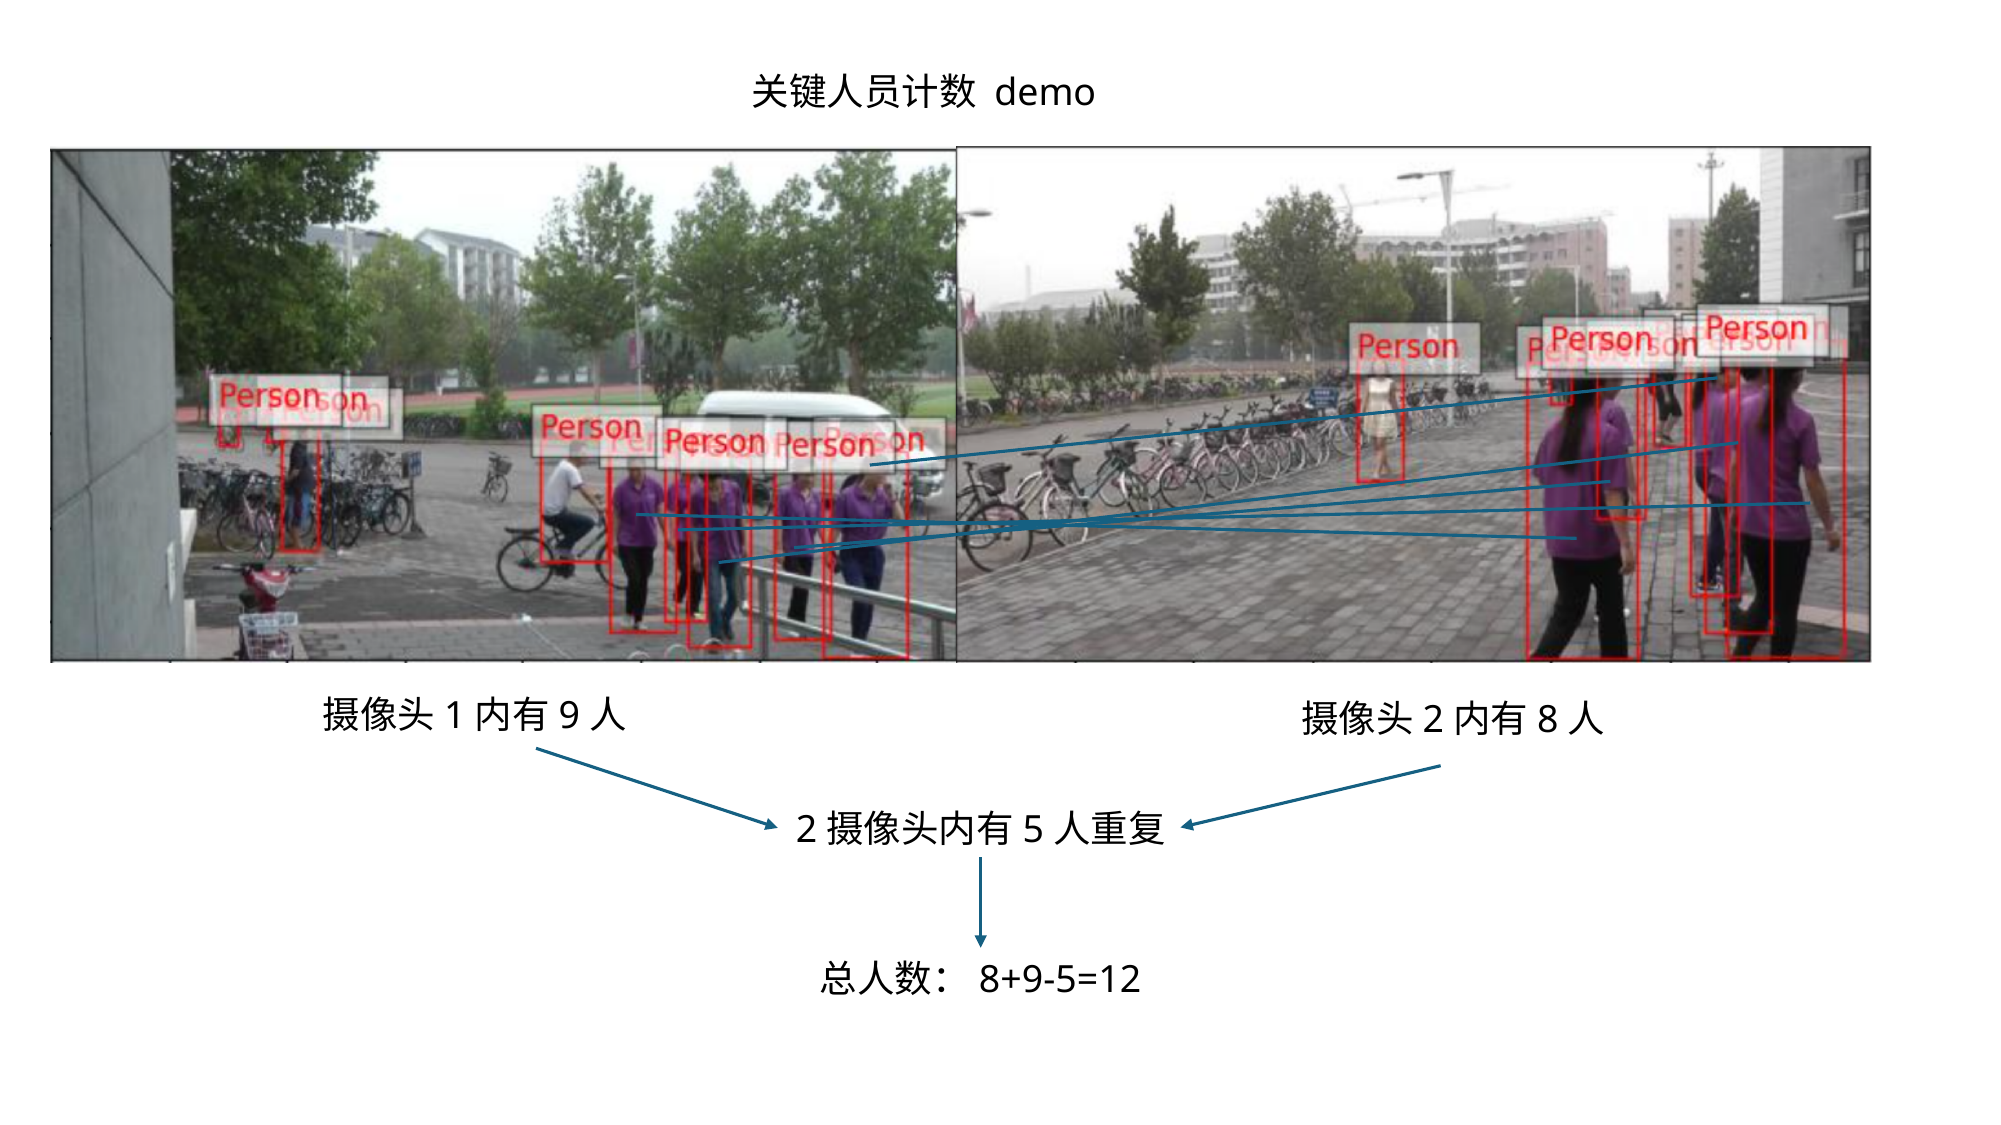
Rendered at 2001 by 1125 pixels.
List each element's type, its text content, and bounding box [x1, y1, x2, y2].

text_box 总人数：8+9-5=12 [805, 947, 1157, 1008]
text_box 2摄像头内有5人重复 [781, 797, 1181, 858]
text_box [677, 502, 1811, 531]
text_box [717, 531, 1739, 563]
text_box 摄像头2内有8人 [1286, 687, 1620, 748]
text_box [717, 442, 1739, 502]
text_box 关键人员计数 demo [737, 60, 1112, 121]
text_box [1180, 765, 1442, 829]
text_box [535, 747, 779, 829]
picture [50, 146, 1872, 663]
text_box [635, 513, 1578, 539]
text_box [869, 377, 1718, 442]
text_box 摄像头1内有9人 [307, 683, 642, 744]
